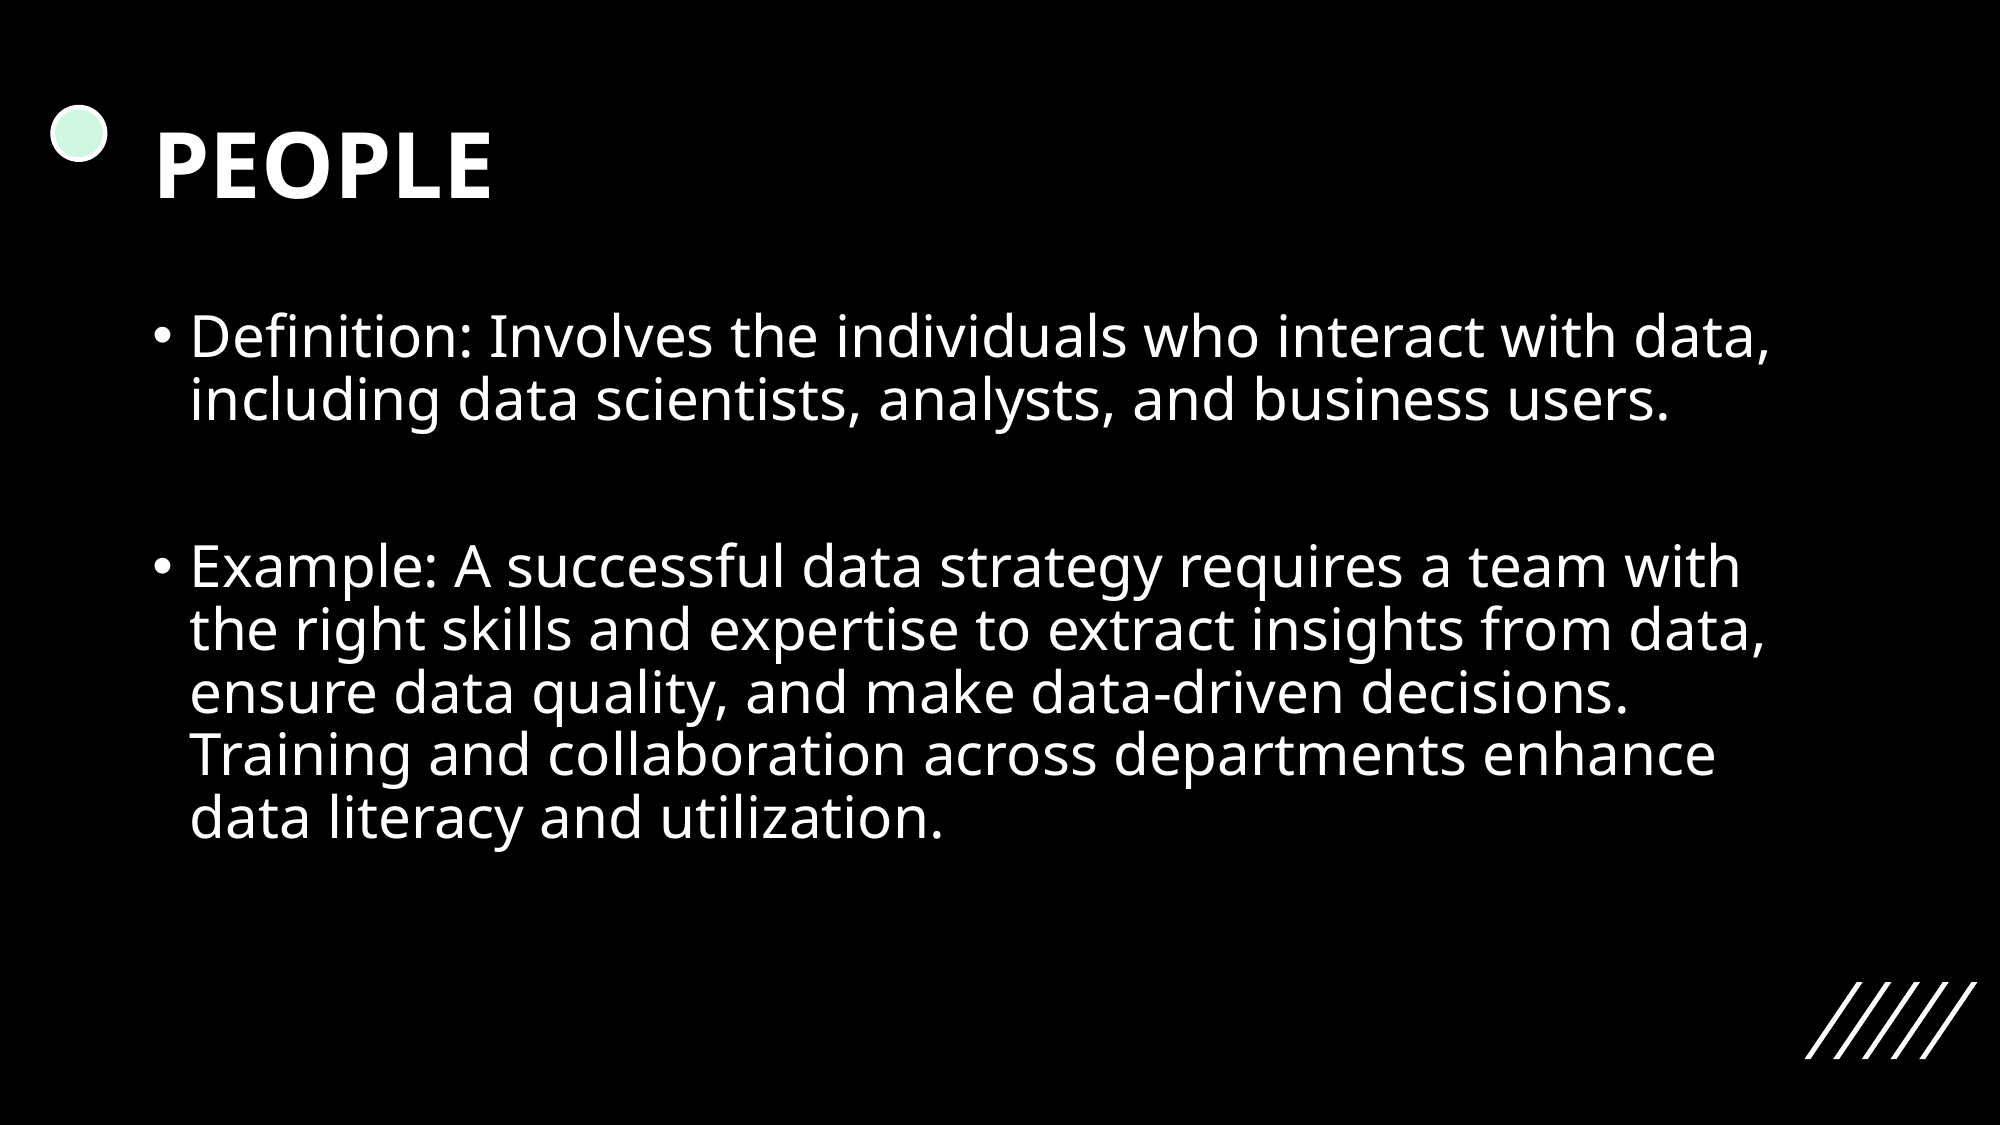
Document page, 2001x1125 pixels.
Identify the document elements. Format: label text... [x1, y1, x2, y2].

list Definition: Involves the individuals who interact with data, including data scientists, analysts, and business users. Example: A successful data strategy requires a team with the right skills and expertise to extract insights from data, ensure data quality, and make data-driven decisions. Training and collaboration across departments enhance data literacy and utilization. [137, 299, 1863, 1014]
title PEOPLE [137, 59, 1863, 278]
